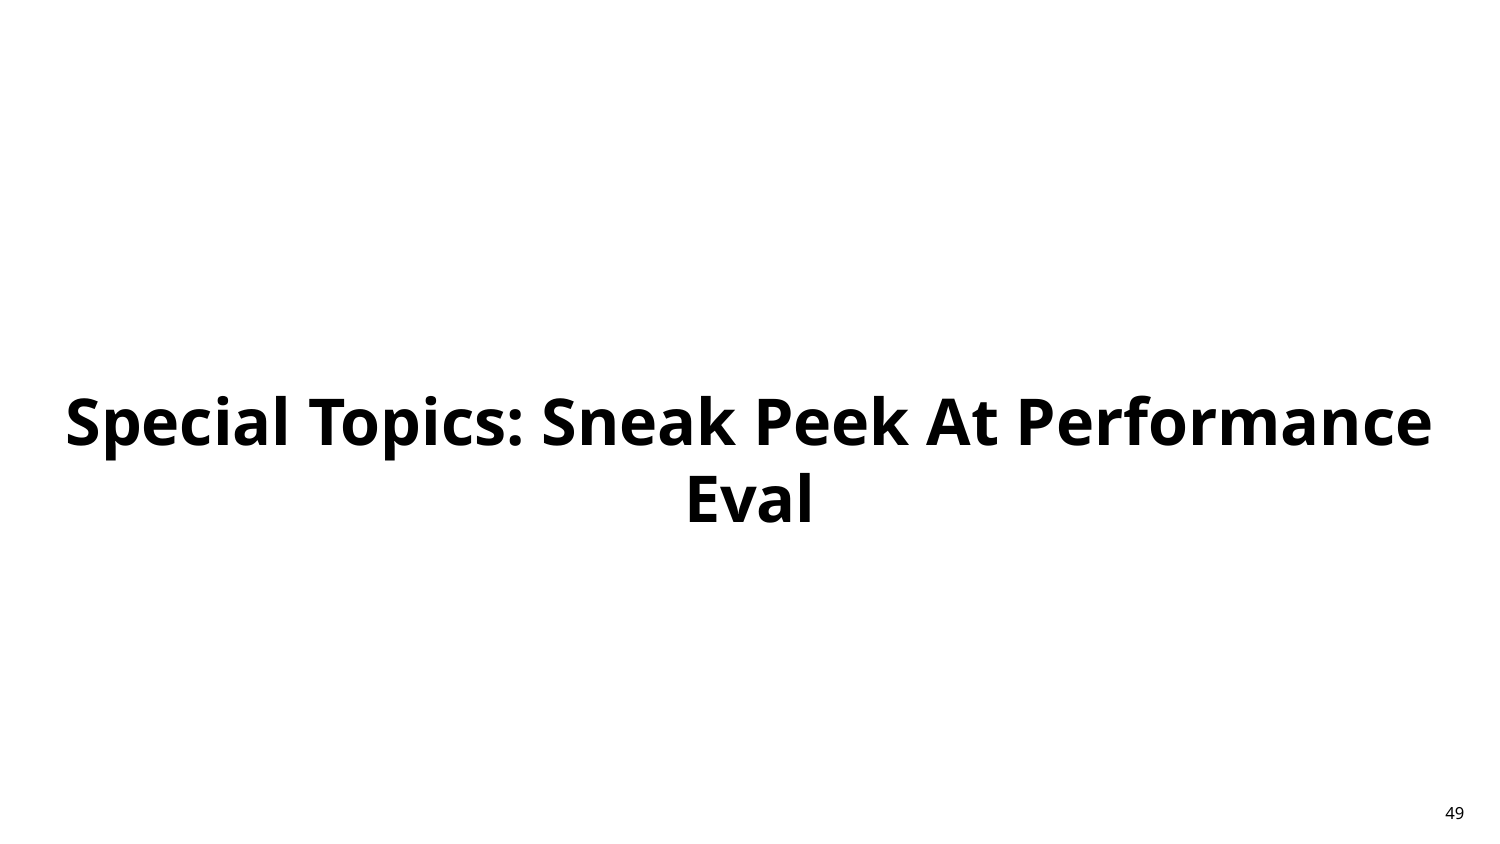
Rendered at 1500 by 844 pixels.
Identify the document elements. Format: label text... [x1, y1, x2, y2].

slide_number 49 [1410, 791, 1500, 838]
title Special Topics: Sneak Peek At Performance Eval [41, 365, 1458, 478]
